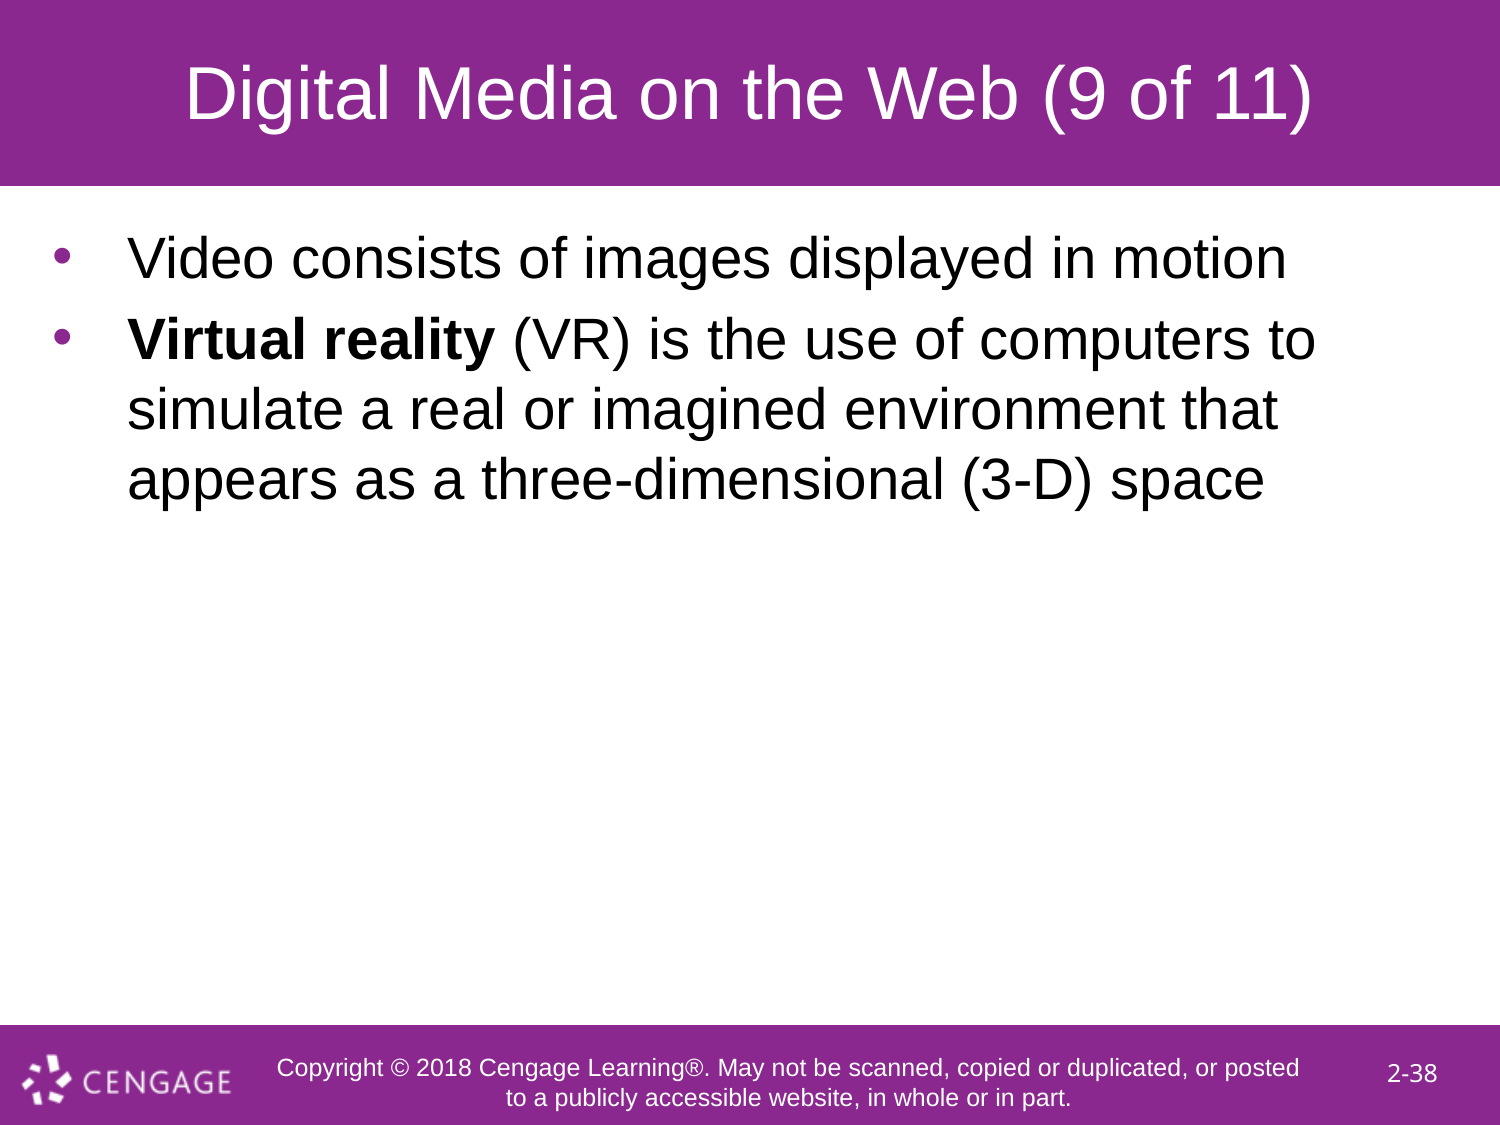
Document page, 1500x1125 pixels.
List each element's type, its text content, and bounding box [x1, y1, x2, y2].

picture [12, 1045, 236, 1113]
title Digital Media on the Web (9 of 11) [7, 4, 1493, 175]
list Video consists of images displayed in motion Virtual reality (VR) is the use of computers to simulate a real or imagined environment that appears as a three-dimensional (3-D) space [37, 212, 1475, 525]
